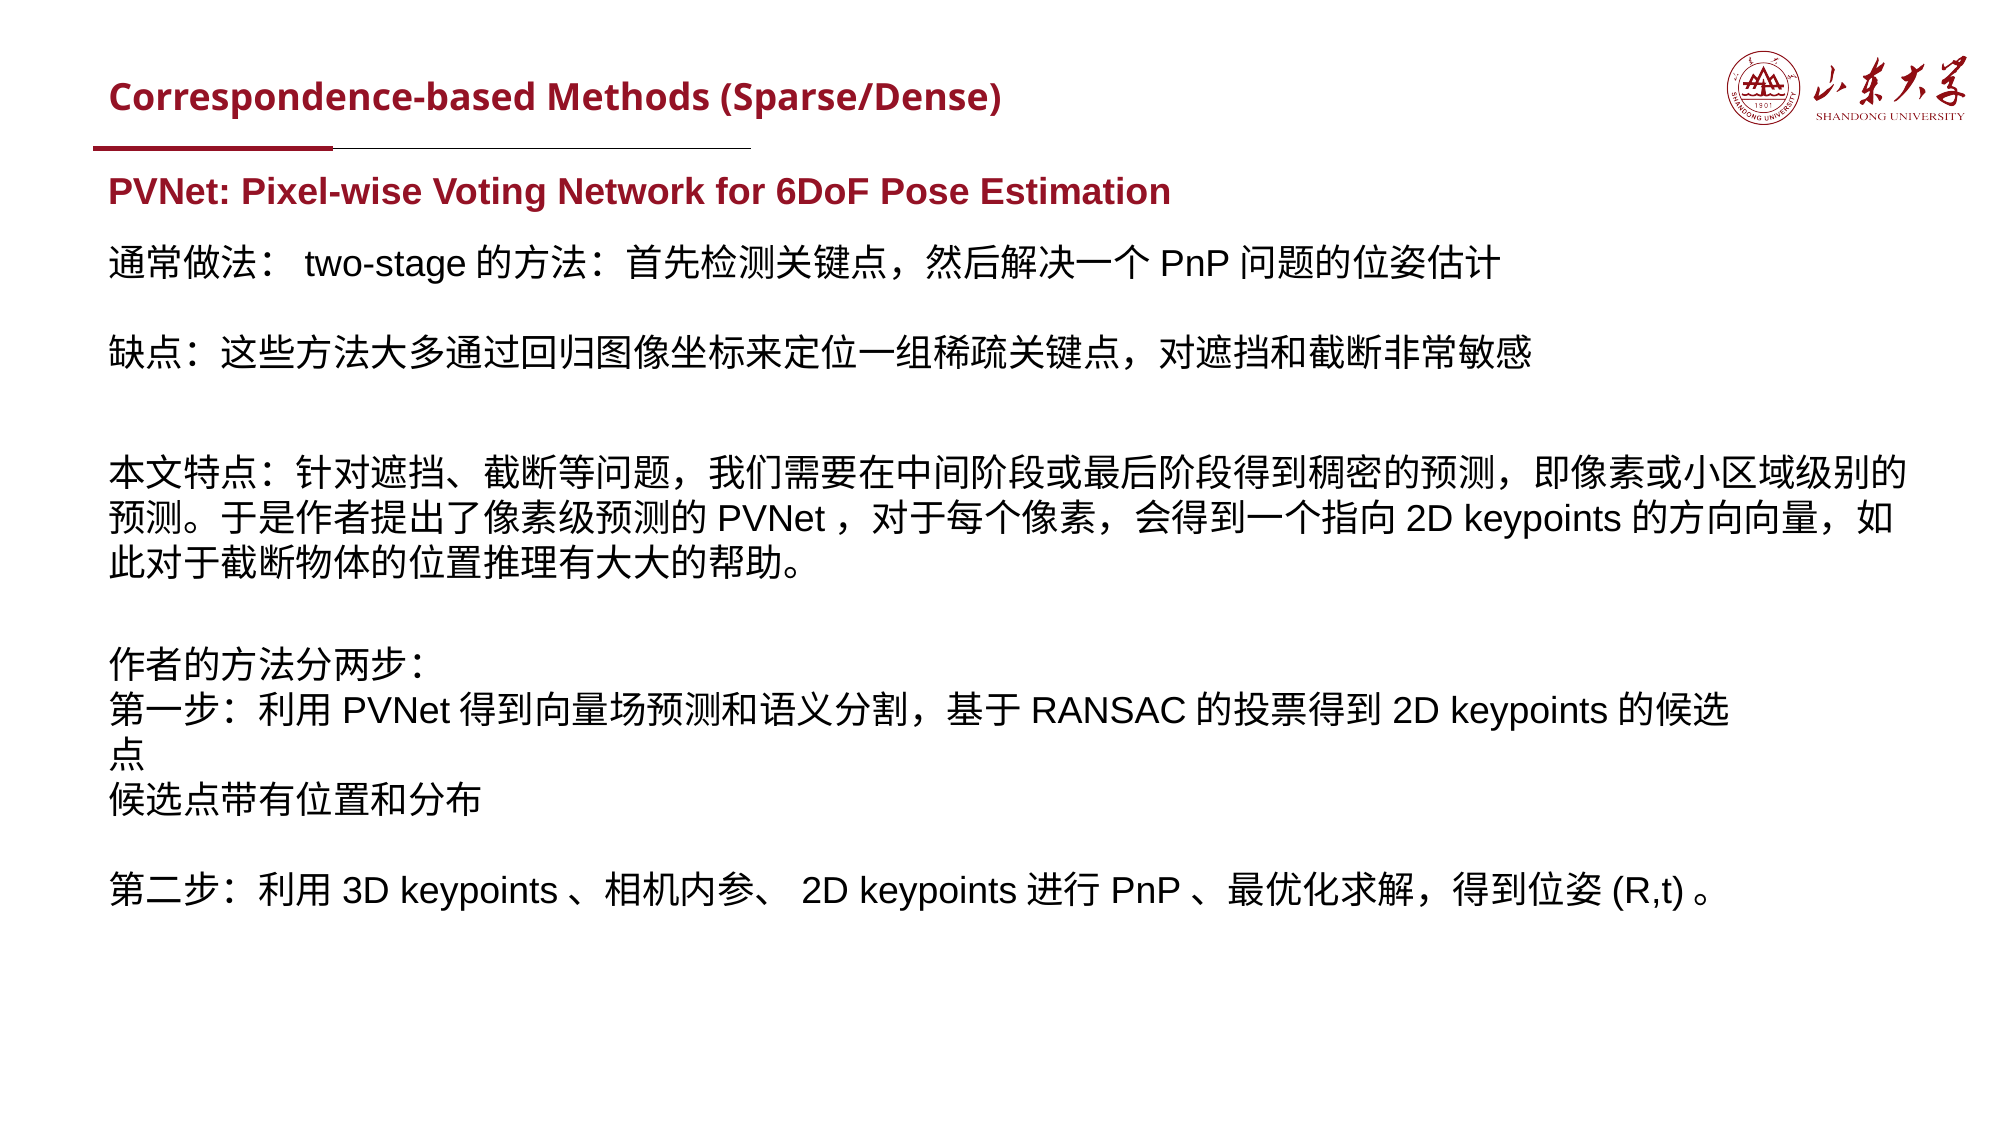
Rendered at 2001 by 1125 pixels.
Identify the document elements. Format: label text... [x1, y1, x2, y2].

text_box 通常做法：two-stage的方法：首先检测关键点，然后解决一个PnP问题的位姿估计 缺点：这些方法大多通过回归图像坐标来定位一组稀疏关键点，对遮挡和截断非常敏感 [93, 231, 1565, 381]
text_box PVNet: Pixel-wise Voting Network for 6DoF Pose Estimation [93, 159, 1234, 220]
text_box Correspondence-based Methods (Sparse/Dense) [93, 47, 1576, 149]
text_box 本文特点：针对遮挡、截断等问题，我们需要在中间阶段或最后阶段得到稠密的预测，即像素或小区域级别的预测。于是作者提出了像素级预测的PVNet，对于每个像素，会得到一个指向2D keypoints的方向向量，如此对于截断物体的位置推理有大大的帮助。 [93, 441, 1945, 592]
text_box 作者的方法分两步： 第一步：利用PVNet得到向量场预测和语义分割，基于RANSAC的投票得到2D keypoints的候选点 候选点带有位置和分布 第二步：利用3D keypoints、相机内参、2D keypoints进行PnP、最优化求解，得到位姿(R,t)。 [93, 633, 1750, 919]
picture [1686, 21, 1998, 160]
